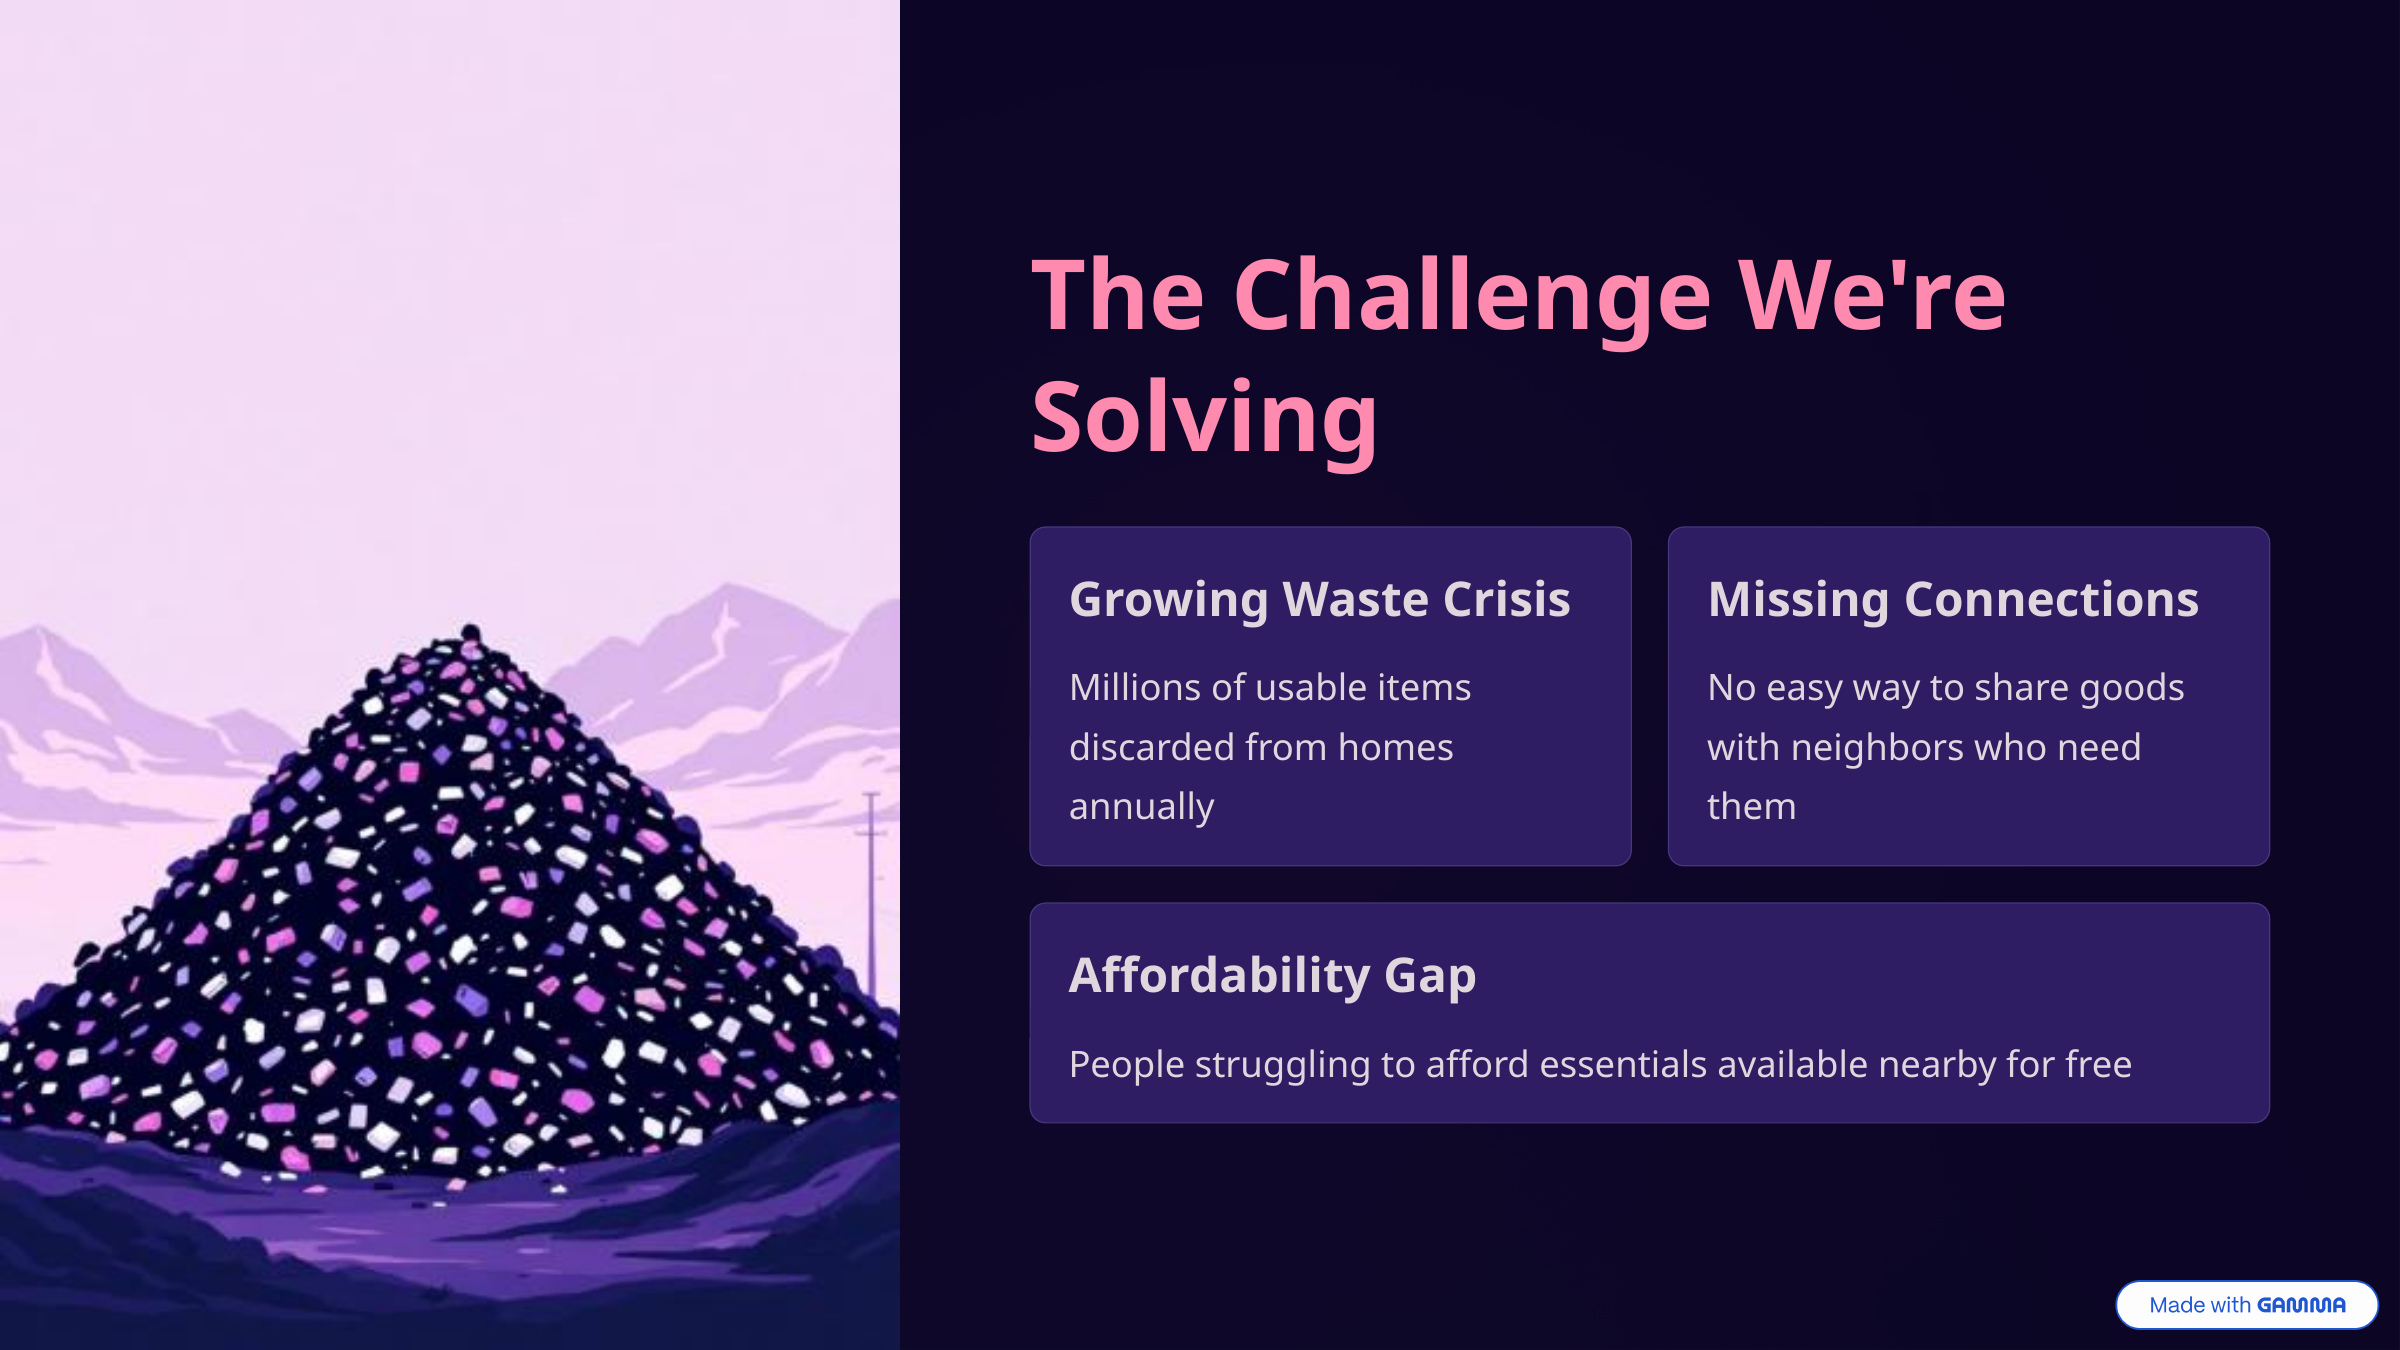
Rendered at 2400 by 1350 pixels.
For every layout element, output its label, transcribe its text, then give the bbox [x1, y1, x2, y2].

text_box Millions of usable items discarded from homes annually [1068, 648, 1593, 828]
text_box People struggling to afford essentials available nearby for free [1068, 1024, 2232, 1085]
text_box Missing Connections [1706, 565, 2196, 627]
picture [2106, 1271, 2389, 1339]
text_box Affordability Gap [1068, 941, 1557, 1003]
text_box [1668, 526, 2270, 866]
text_box [1030, 903, 2270, 1123]
text_box [1030, 526, 1632, 866]
picture [0, 0, 900, 1350]
text_box The Challenge We're Solving [1030, 227, 2270, 472]
text_box Growing Waste Crisis [1068, 565, 1557, 627]
text_box No easy way to share goods with neighbors who need them [1706, 648, 2232, 828]
